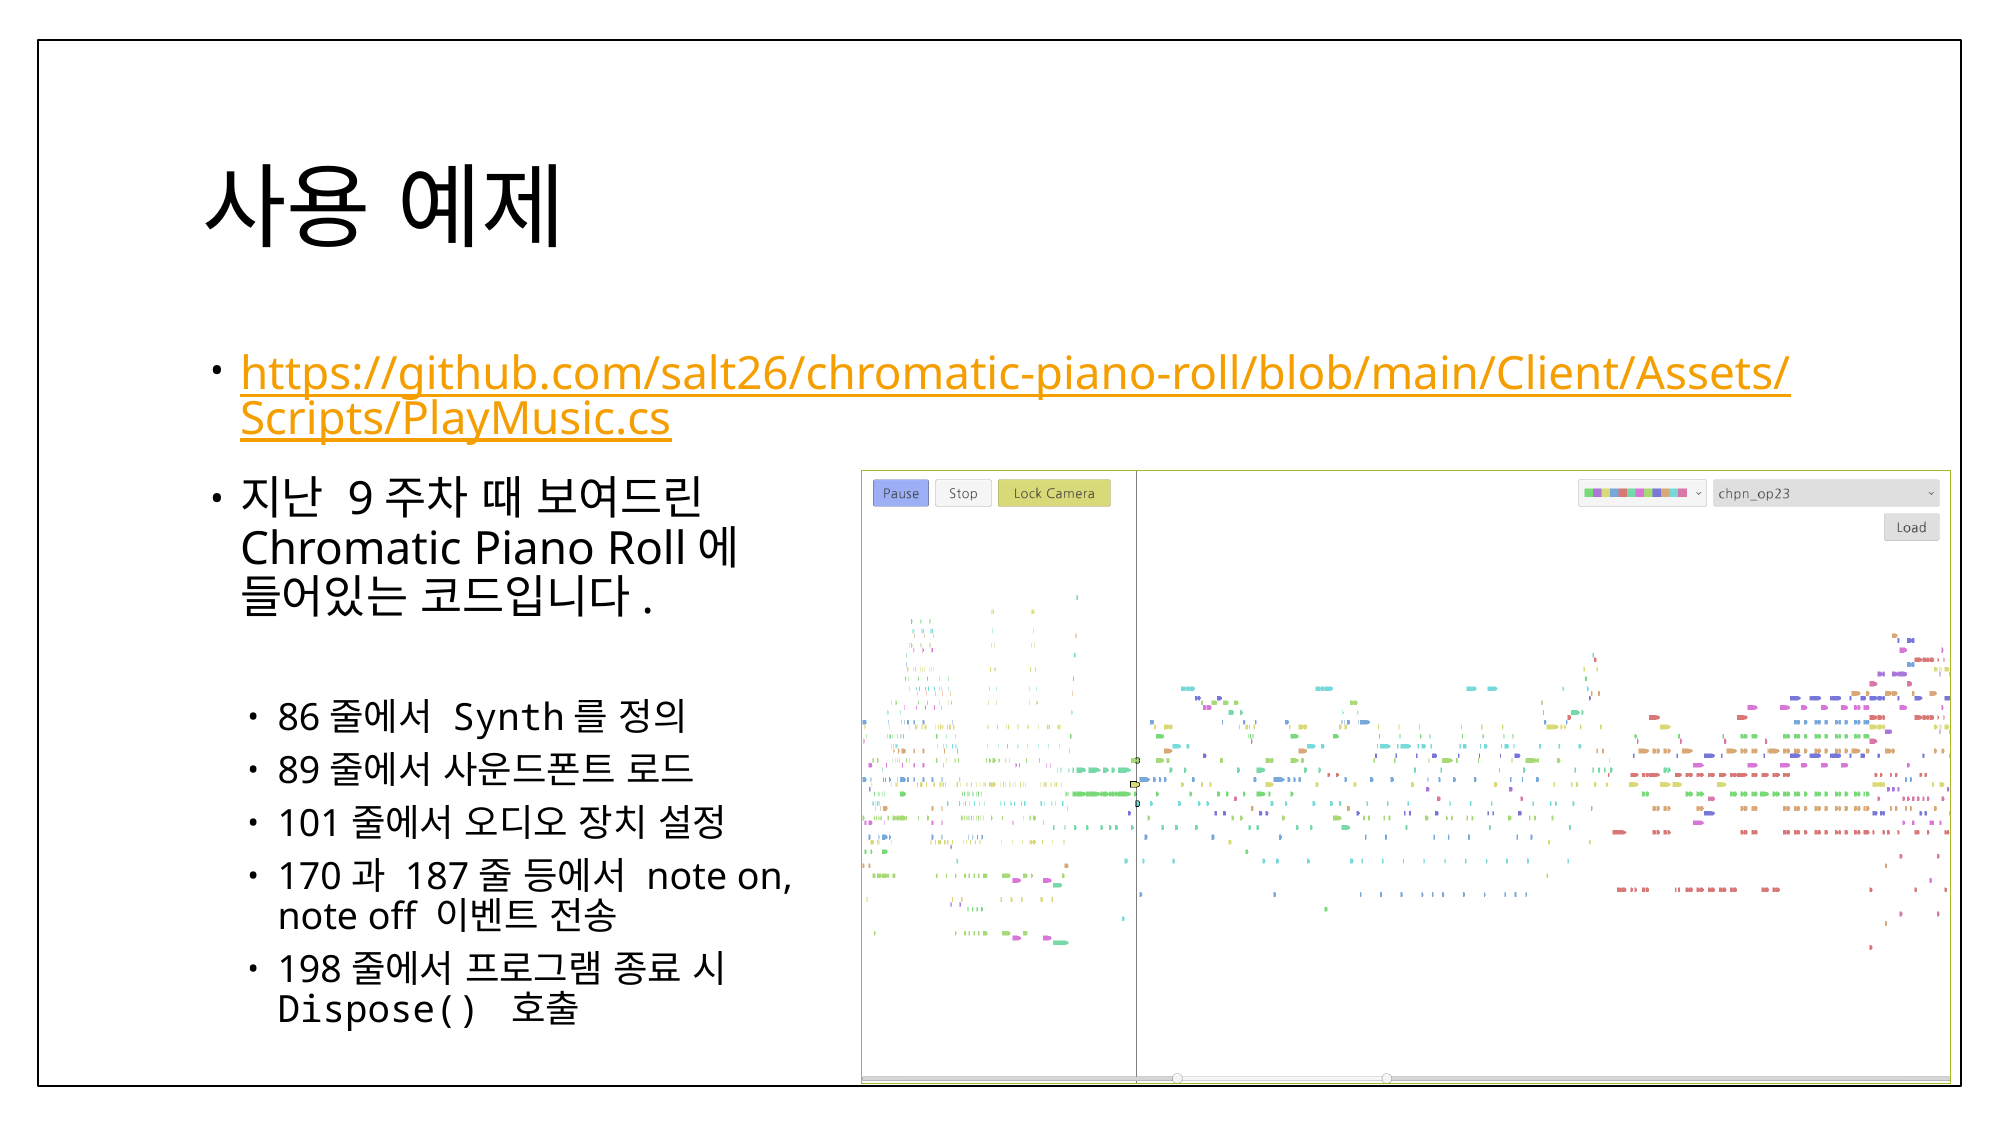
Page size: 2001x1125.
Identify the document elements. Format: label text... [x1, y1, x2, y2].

list https://github.com/salt26/chromatic-piano-roll/blob/main/Client/Assets/Scripts/PlayMusic.cs 지난 9주차 때 보여드린 Chromatic Piano Roll에 들어있는 코드입니다. 86줄에서 Synth를 정의 89줄에서 사운드폰트 로드 101줄에서 오디오 장치 설정 170과 187줄 등에서 note on, note off 이벤트 전송 198줄에서 프로그램 종료 시 Dispose() 호출 [187, 337, 1808, 1062]
title 사용 예제 [187, 99, 1808, 323]
picture [861, 470, 1951, 1084]
